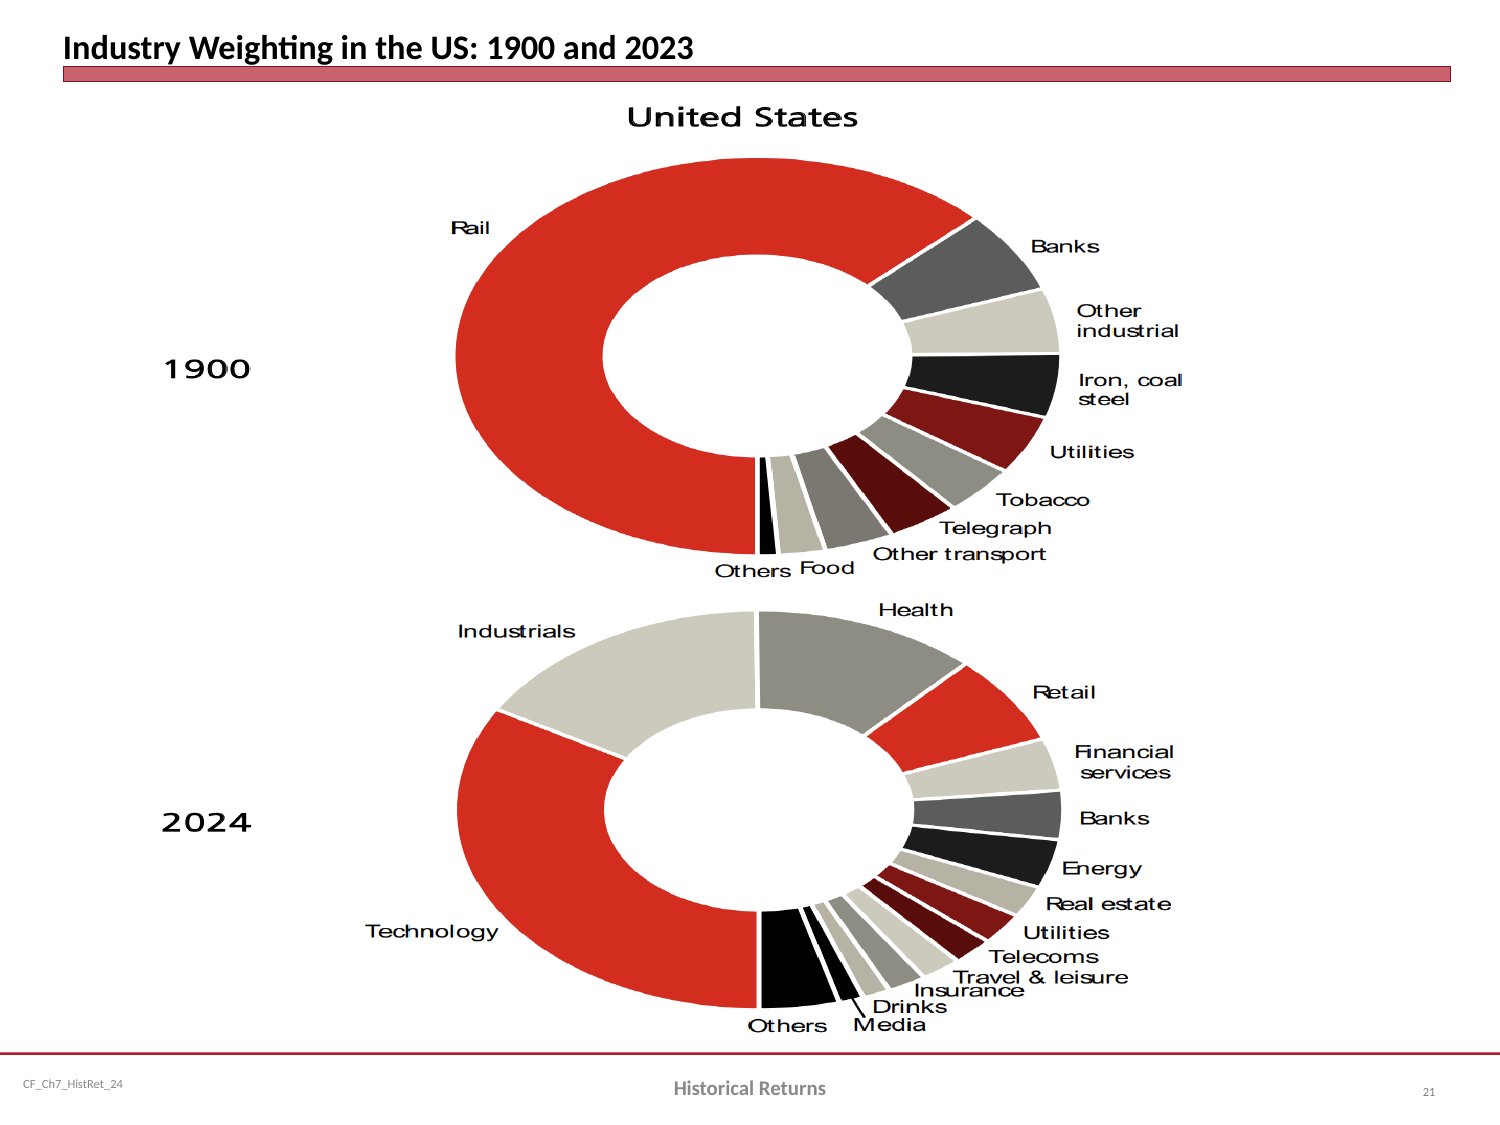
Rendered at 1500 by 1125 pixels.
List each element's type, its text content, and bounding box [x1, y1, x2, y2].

footer Historical Returns [512, 1056, 988, 1117]
title Industry Weighting in the US: 1900 and 2023 [62, 6, 1451, 67]
picture [137, 98, 1251, 1042]
slide_number 21 [1375, 1061, 1451, 1122]
